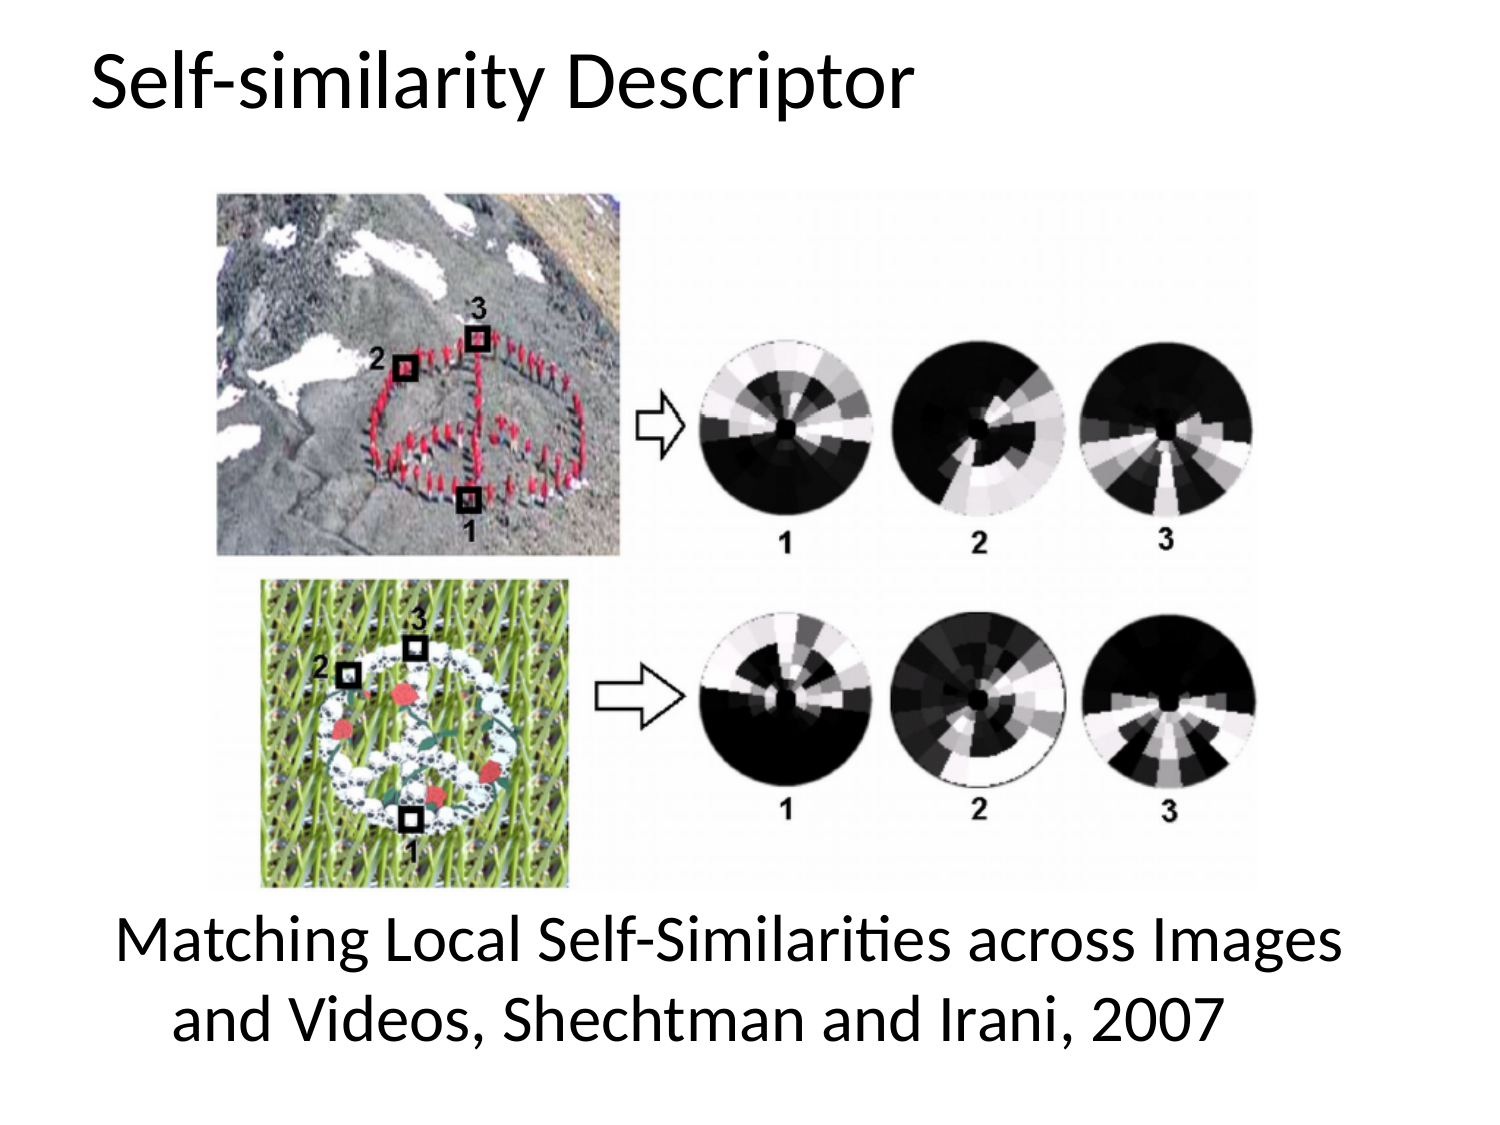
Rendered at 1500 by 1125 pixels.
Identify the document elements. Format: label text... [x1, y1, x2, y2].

picture [163, 149, 1288, 898]
title Self-similarity Descriptor [75, 0, 1425, 150]
list Matching Local Self-Similarities across Images and Videos, Shechtman and Irani, 2007 [99, 887, 1450, 1063]
